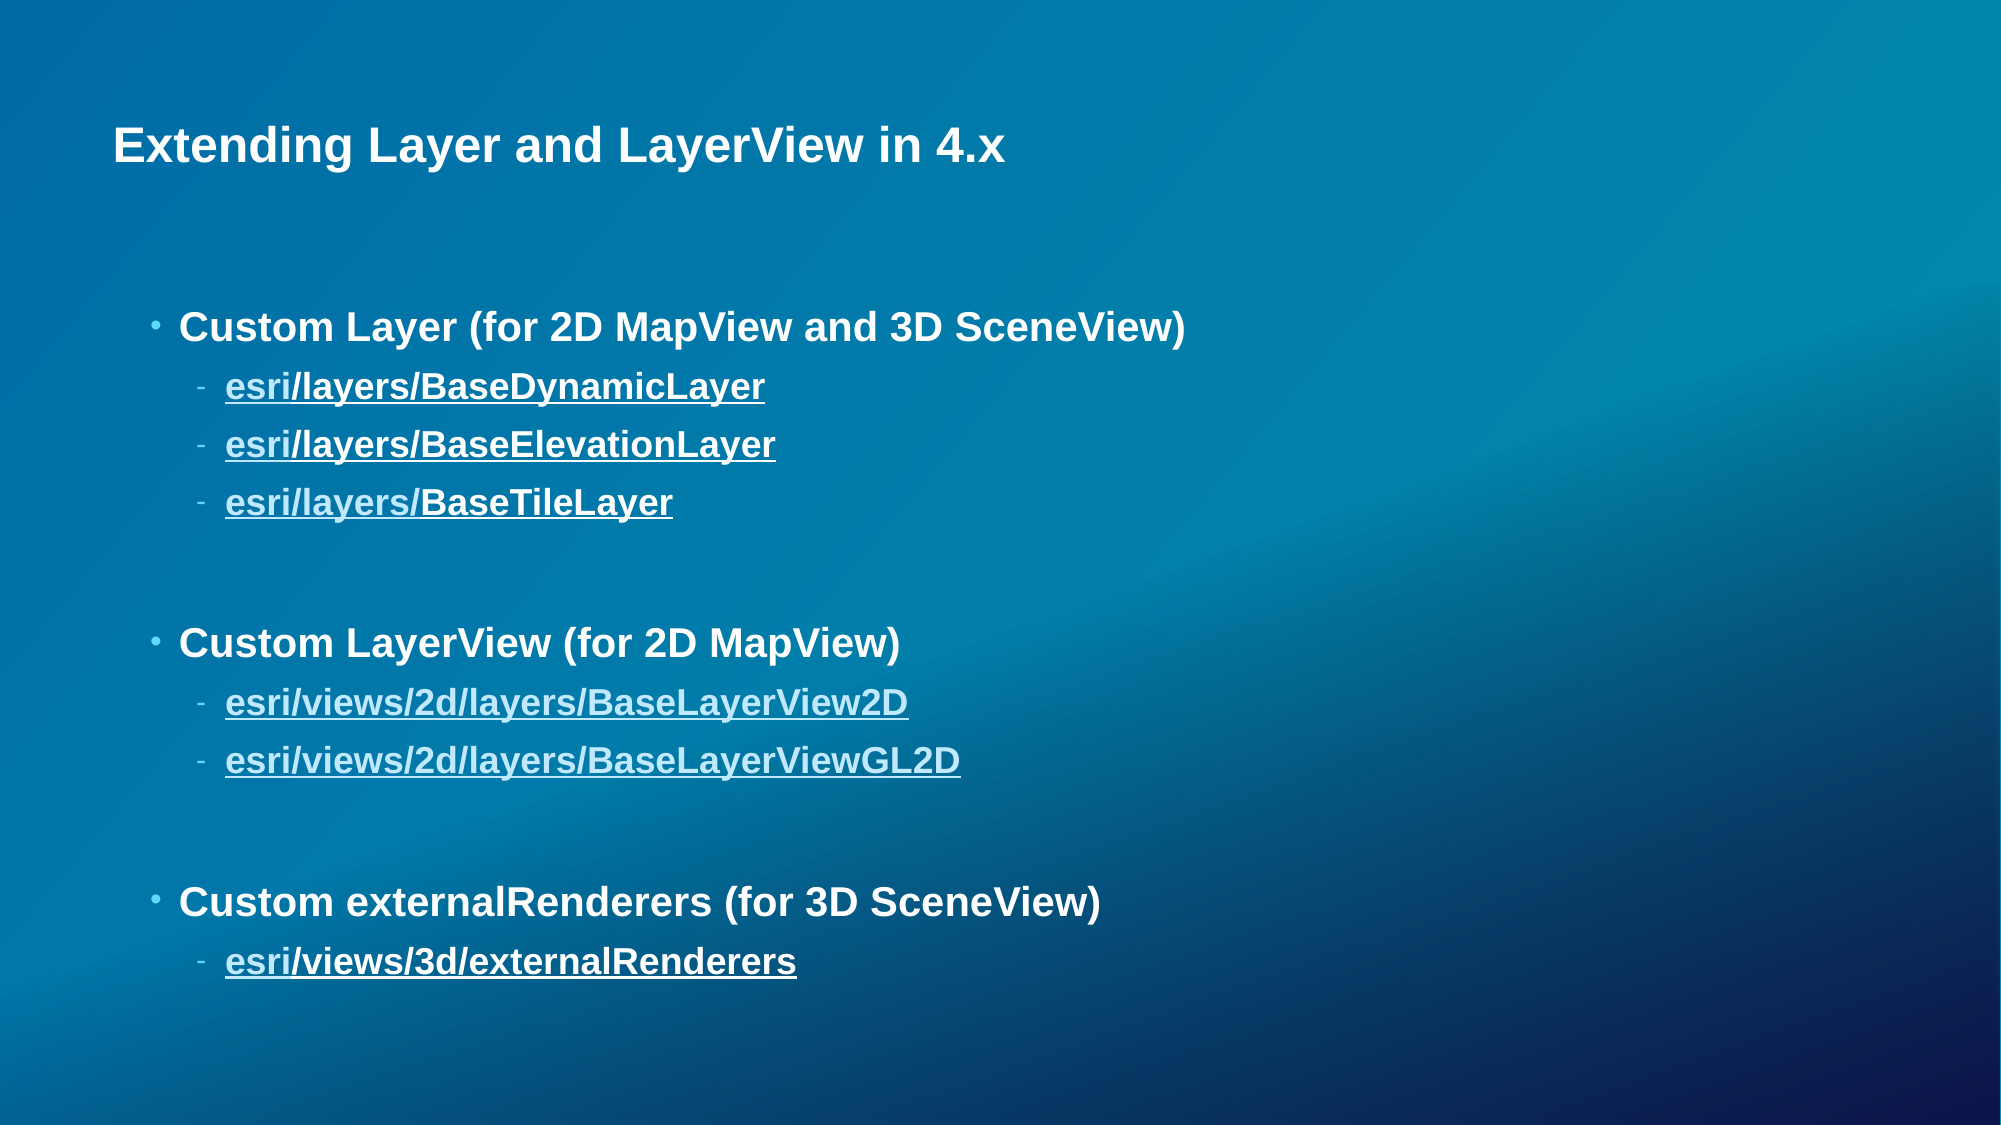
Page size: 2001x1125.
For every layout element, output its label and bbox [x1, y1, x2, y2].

text_box [0, 0, 2000, 1125]
